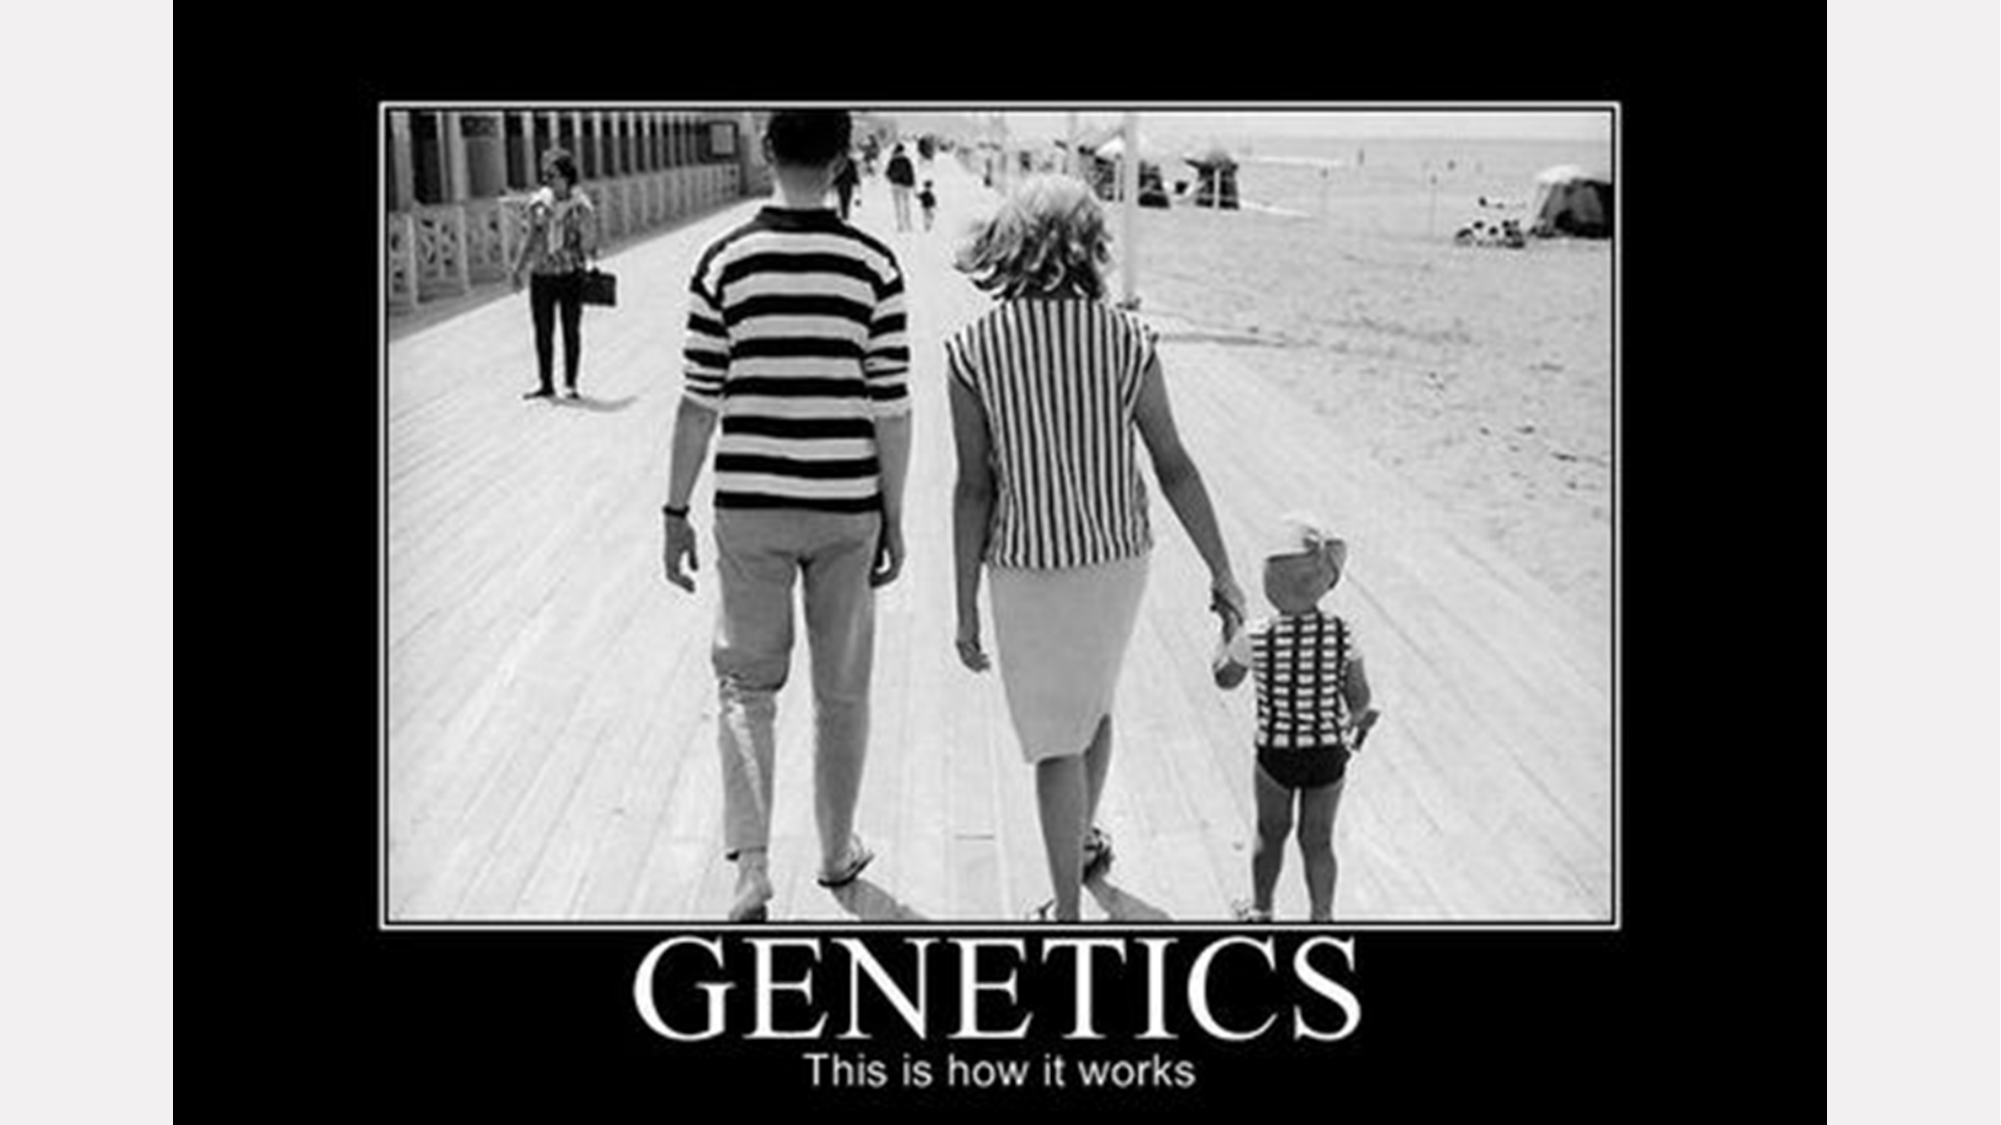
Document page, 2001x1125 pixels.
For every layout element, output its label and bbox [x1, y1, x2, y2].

picture [172, 0, 1828, 1125]
